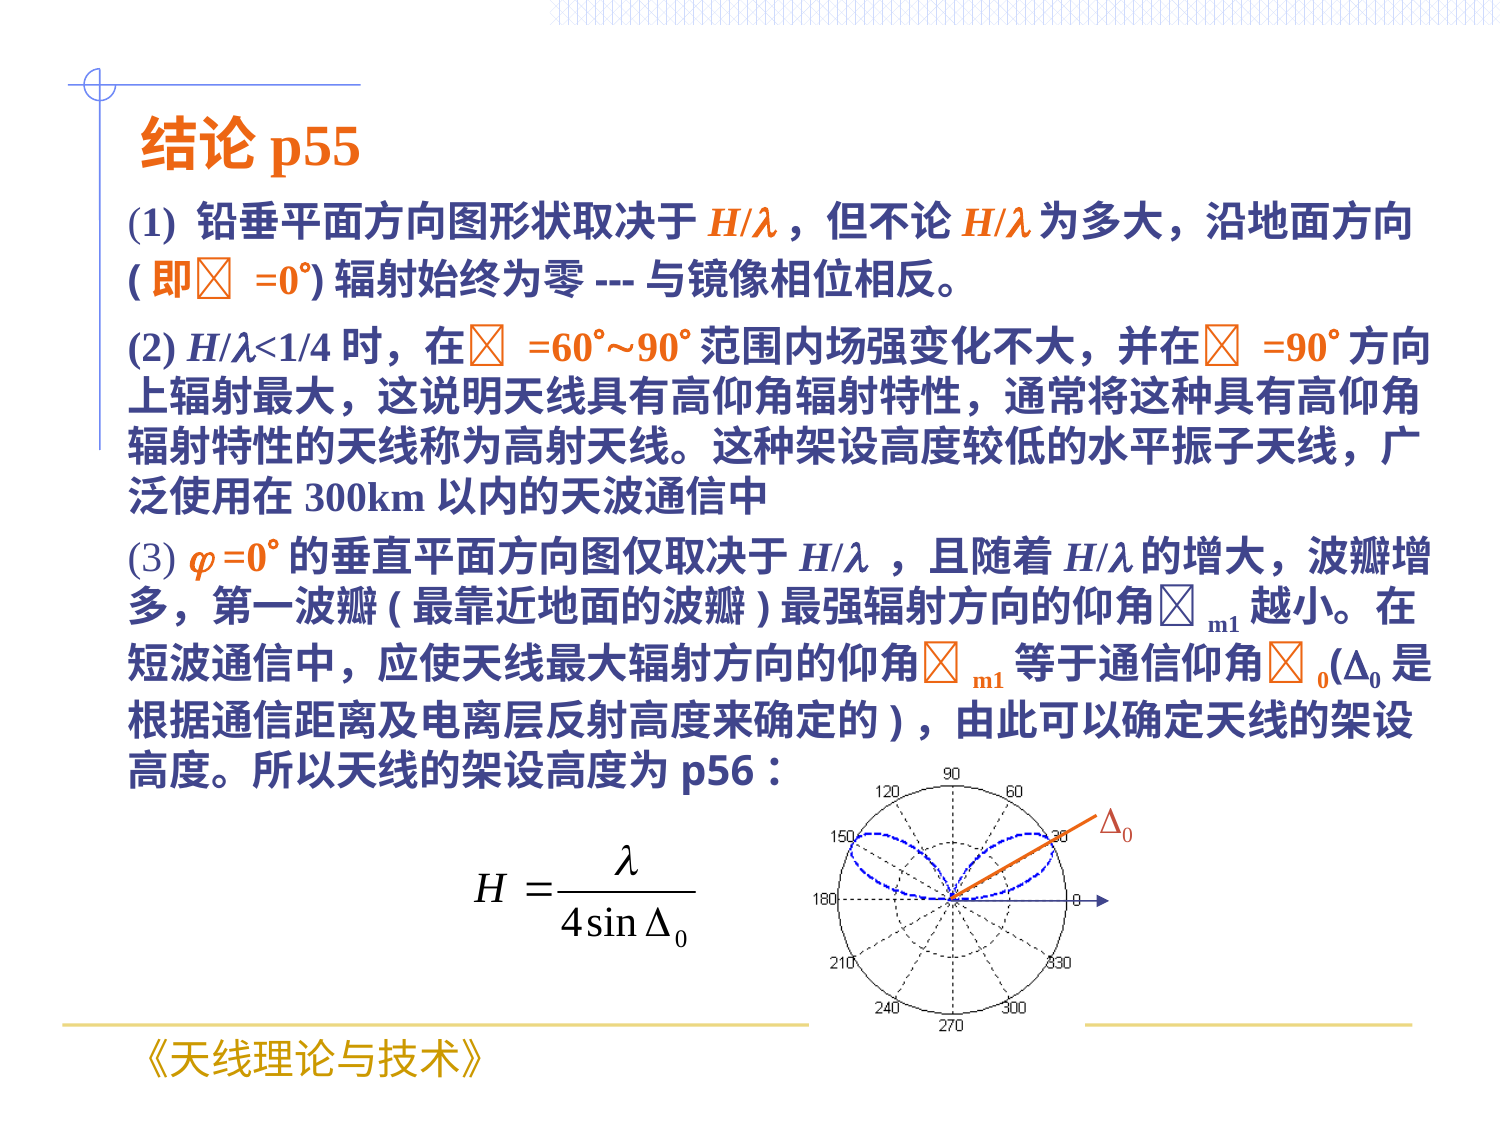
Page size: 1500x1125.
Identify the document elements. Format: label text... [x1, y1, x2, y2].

text_box 结论p55 [125, 99, 575, 185]
text_box (3)  =0的垂直平面方向图仅取决于H/ ，且随着H/的增大，波瓣增多，第一波瓣(最靠近地面的波瓣)最强辐射方向的仰角m1越小。在短波通信中，应使天线最大辐射方向的仰角m1等于通信仰角0(0是根据通信距离及电离层反射高度来确定的)，由此可以确定天线的架设高度。所以天线的架设高度为p56： [112, 522, 1463, 802]
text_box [466, 834, 704, 957]
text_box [809, 763, 1160, 1036]
text_box (1) 铅垂平面方向图形状取决于H/，但不论H/为多大，沿地面方向(即 =0)辐射始终为零---与镜像相位相反。 [112, 187, 1463, 312]
text_box (2) H/<1/4时，在 =6090范围内场强变化不大，并在 =90方向上辐射最大，这说明天线具有高仰角辐射特性，通常将这种具有高仰角辐射特性的天线称为高射天线。这种架设高度较低的水平振子天线，广泛使用在300km以内的天波通信中 [112, 312, 1463, 522]
